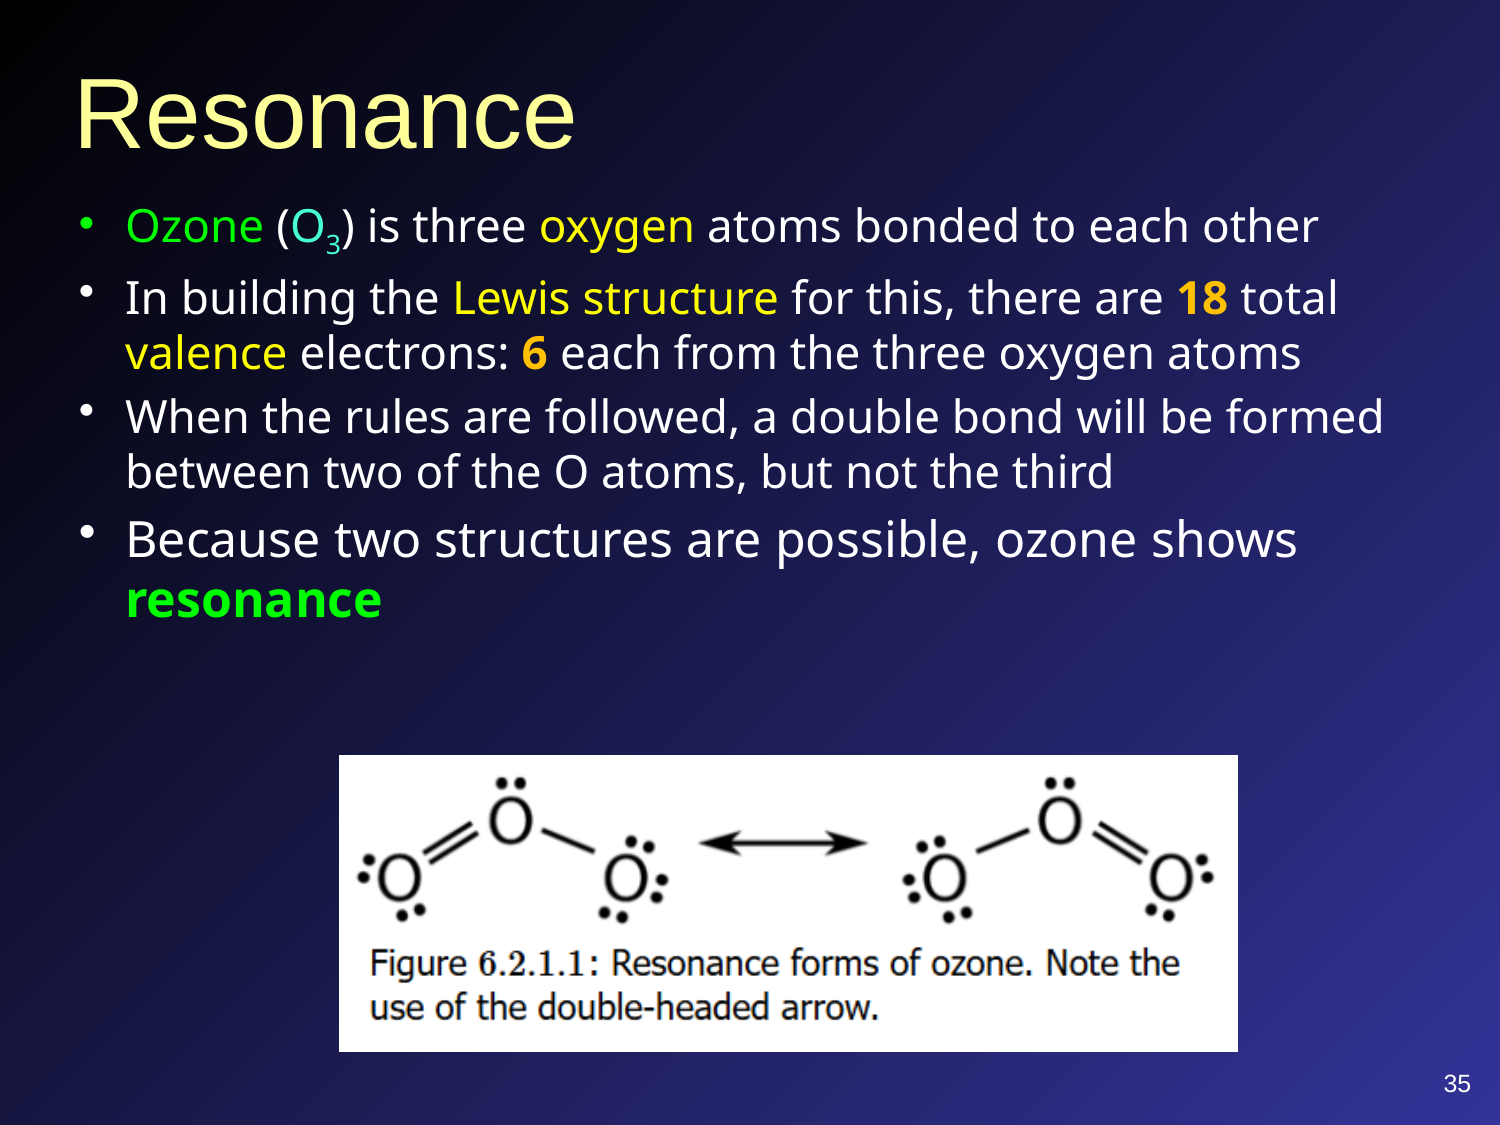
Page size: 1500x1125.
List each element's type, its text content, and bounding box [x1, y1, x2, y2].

title Resonance [58, 39, 1441, 177]
slide_number 35 [1148, 1052, 1487, 1112]
list Ozone (O3) is three oxygen atoms bonded to each other In building the Lewis structure for this, there are 18 total valence electrons: 6 each from the three oxygen atoms When the rules are followed, a double bond will be formed between two of the O atoms, but not the third Because two structures are possible, ozone shows resonance [63, 189, 1408, 1070]
picture [339, 754, 1238, 1053]
